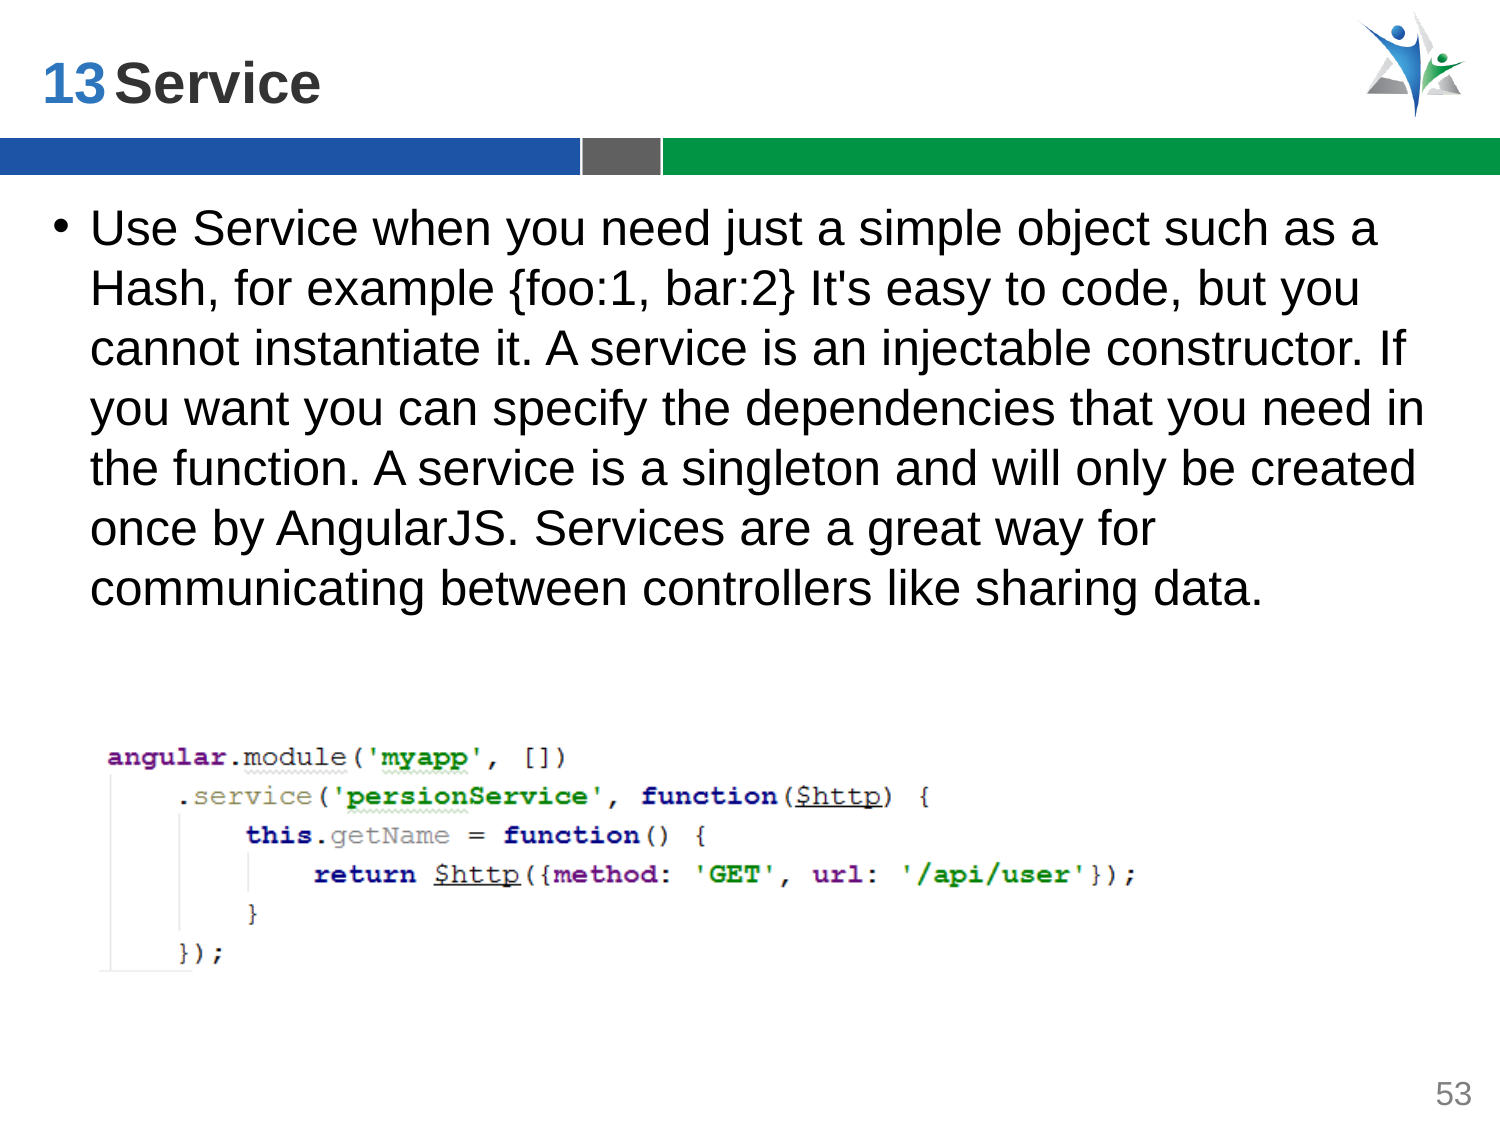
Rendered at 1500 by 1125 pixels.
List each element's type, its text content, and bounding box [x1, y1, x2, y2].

picture [1350, 12, 1476, 117]
list Service [99, 37, 1413, 124]
picture [0, 138, 1500, 175]
list Use Service when you need just a simple object such as a Hash, for example {foo:1, bar:2} It's easy to code, but you cannot instantiate it. A service is an injectable constructor. If you want you can specify the dependencies that you need in the function. A service is a singleton and will only be created once by AngularJS. Services are a great way for communicating between controllers like sharing data. [37, 187, 1463, 1072]
picture [99, 737, 1149, 973]
list 13 [24, 37, 99, 124]
